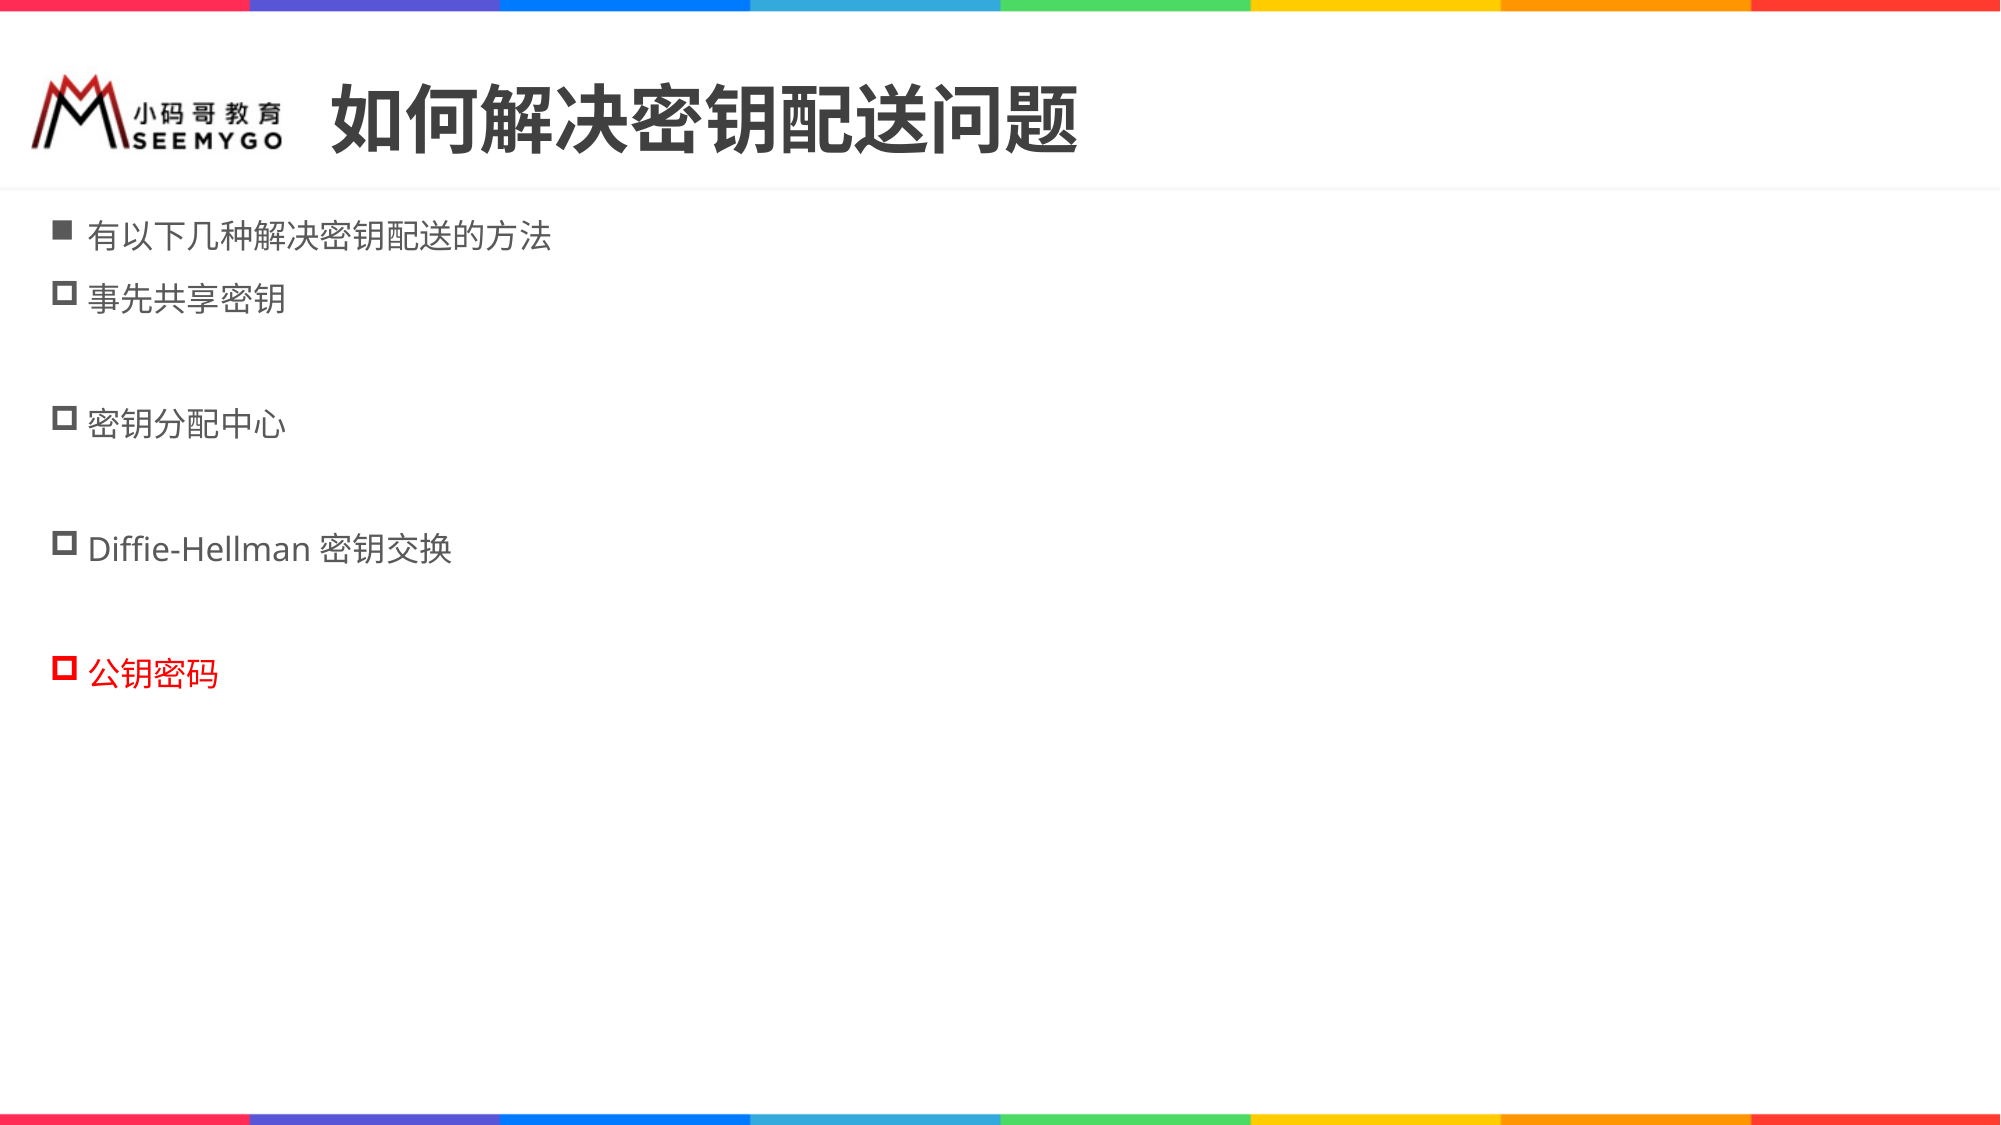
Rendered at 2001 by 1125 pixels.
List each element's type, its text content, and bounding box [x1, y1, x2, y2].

title 如何解决密钥配送问题 [314, 64, 1968, 182]
list 有以下几种解决密钥配送的方法 事先共享密钥 密钥分配中心 Diffie-Hellman密钥交换 公钥密码 [34, 205, 1968, 1043]
picture [0, 0, 2001, 1125]
